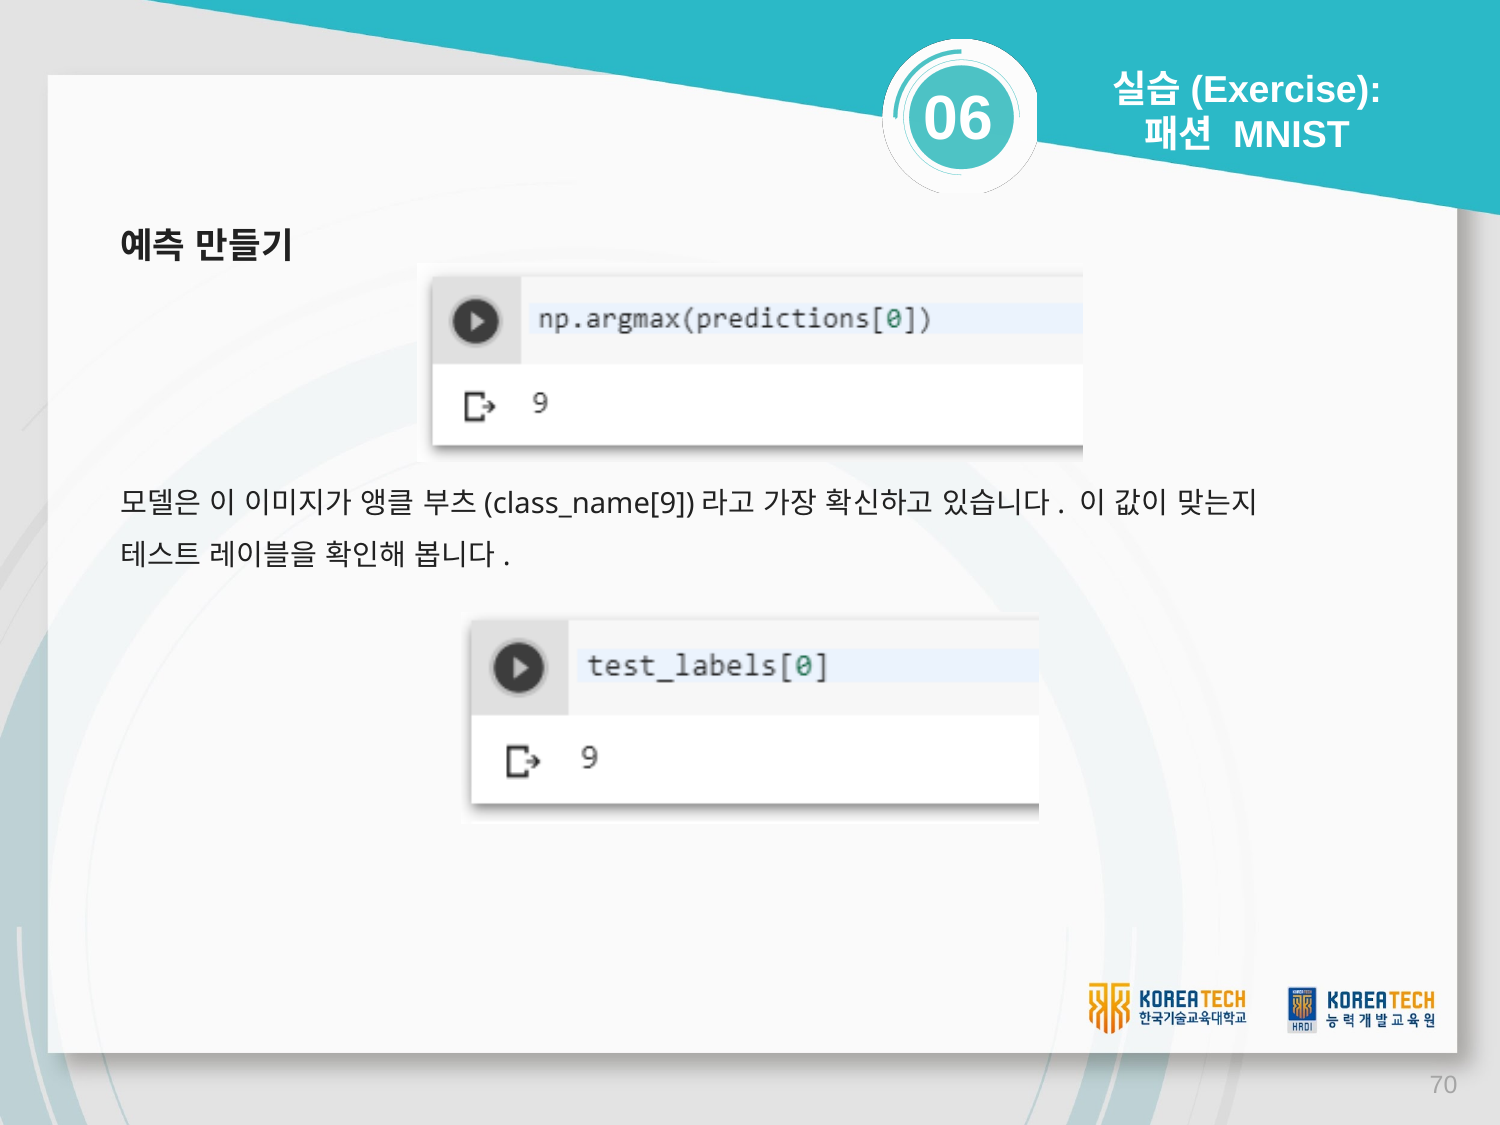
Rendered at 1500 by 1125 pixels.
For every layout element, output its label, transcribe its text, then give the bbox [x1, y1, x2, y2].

slide_number 70 [1225, 1053, 1473, 1114]
text_box 예측 만들기 모델은 이 이미지가 앵클 부츠(class_name[9])라고 가장 확신하고 있습니다. 이 값이 맞는지 테스트 레이블을 확인해 봅니다. [105, 209, 1348, 926]
text_box 실습(Exercise): 패션 MNIST [1053, 57, 1441, 161]
picture [0, 0, 1500, 1125]
